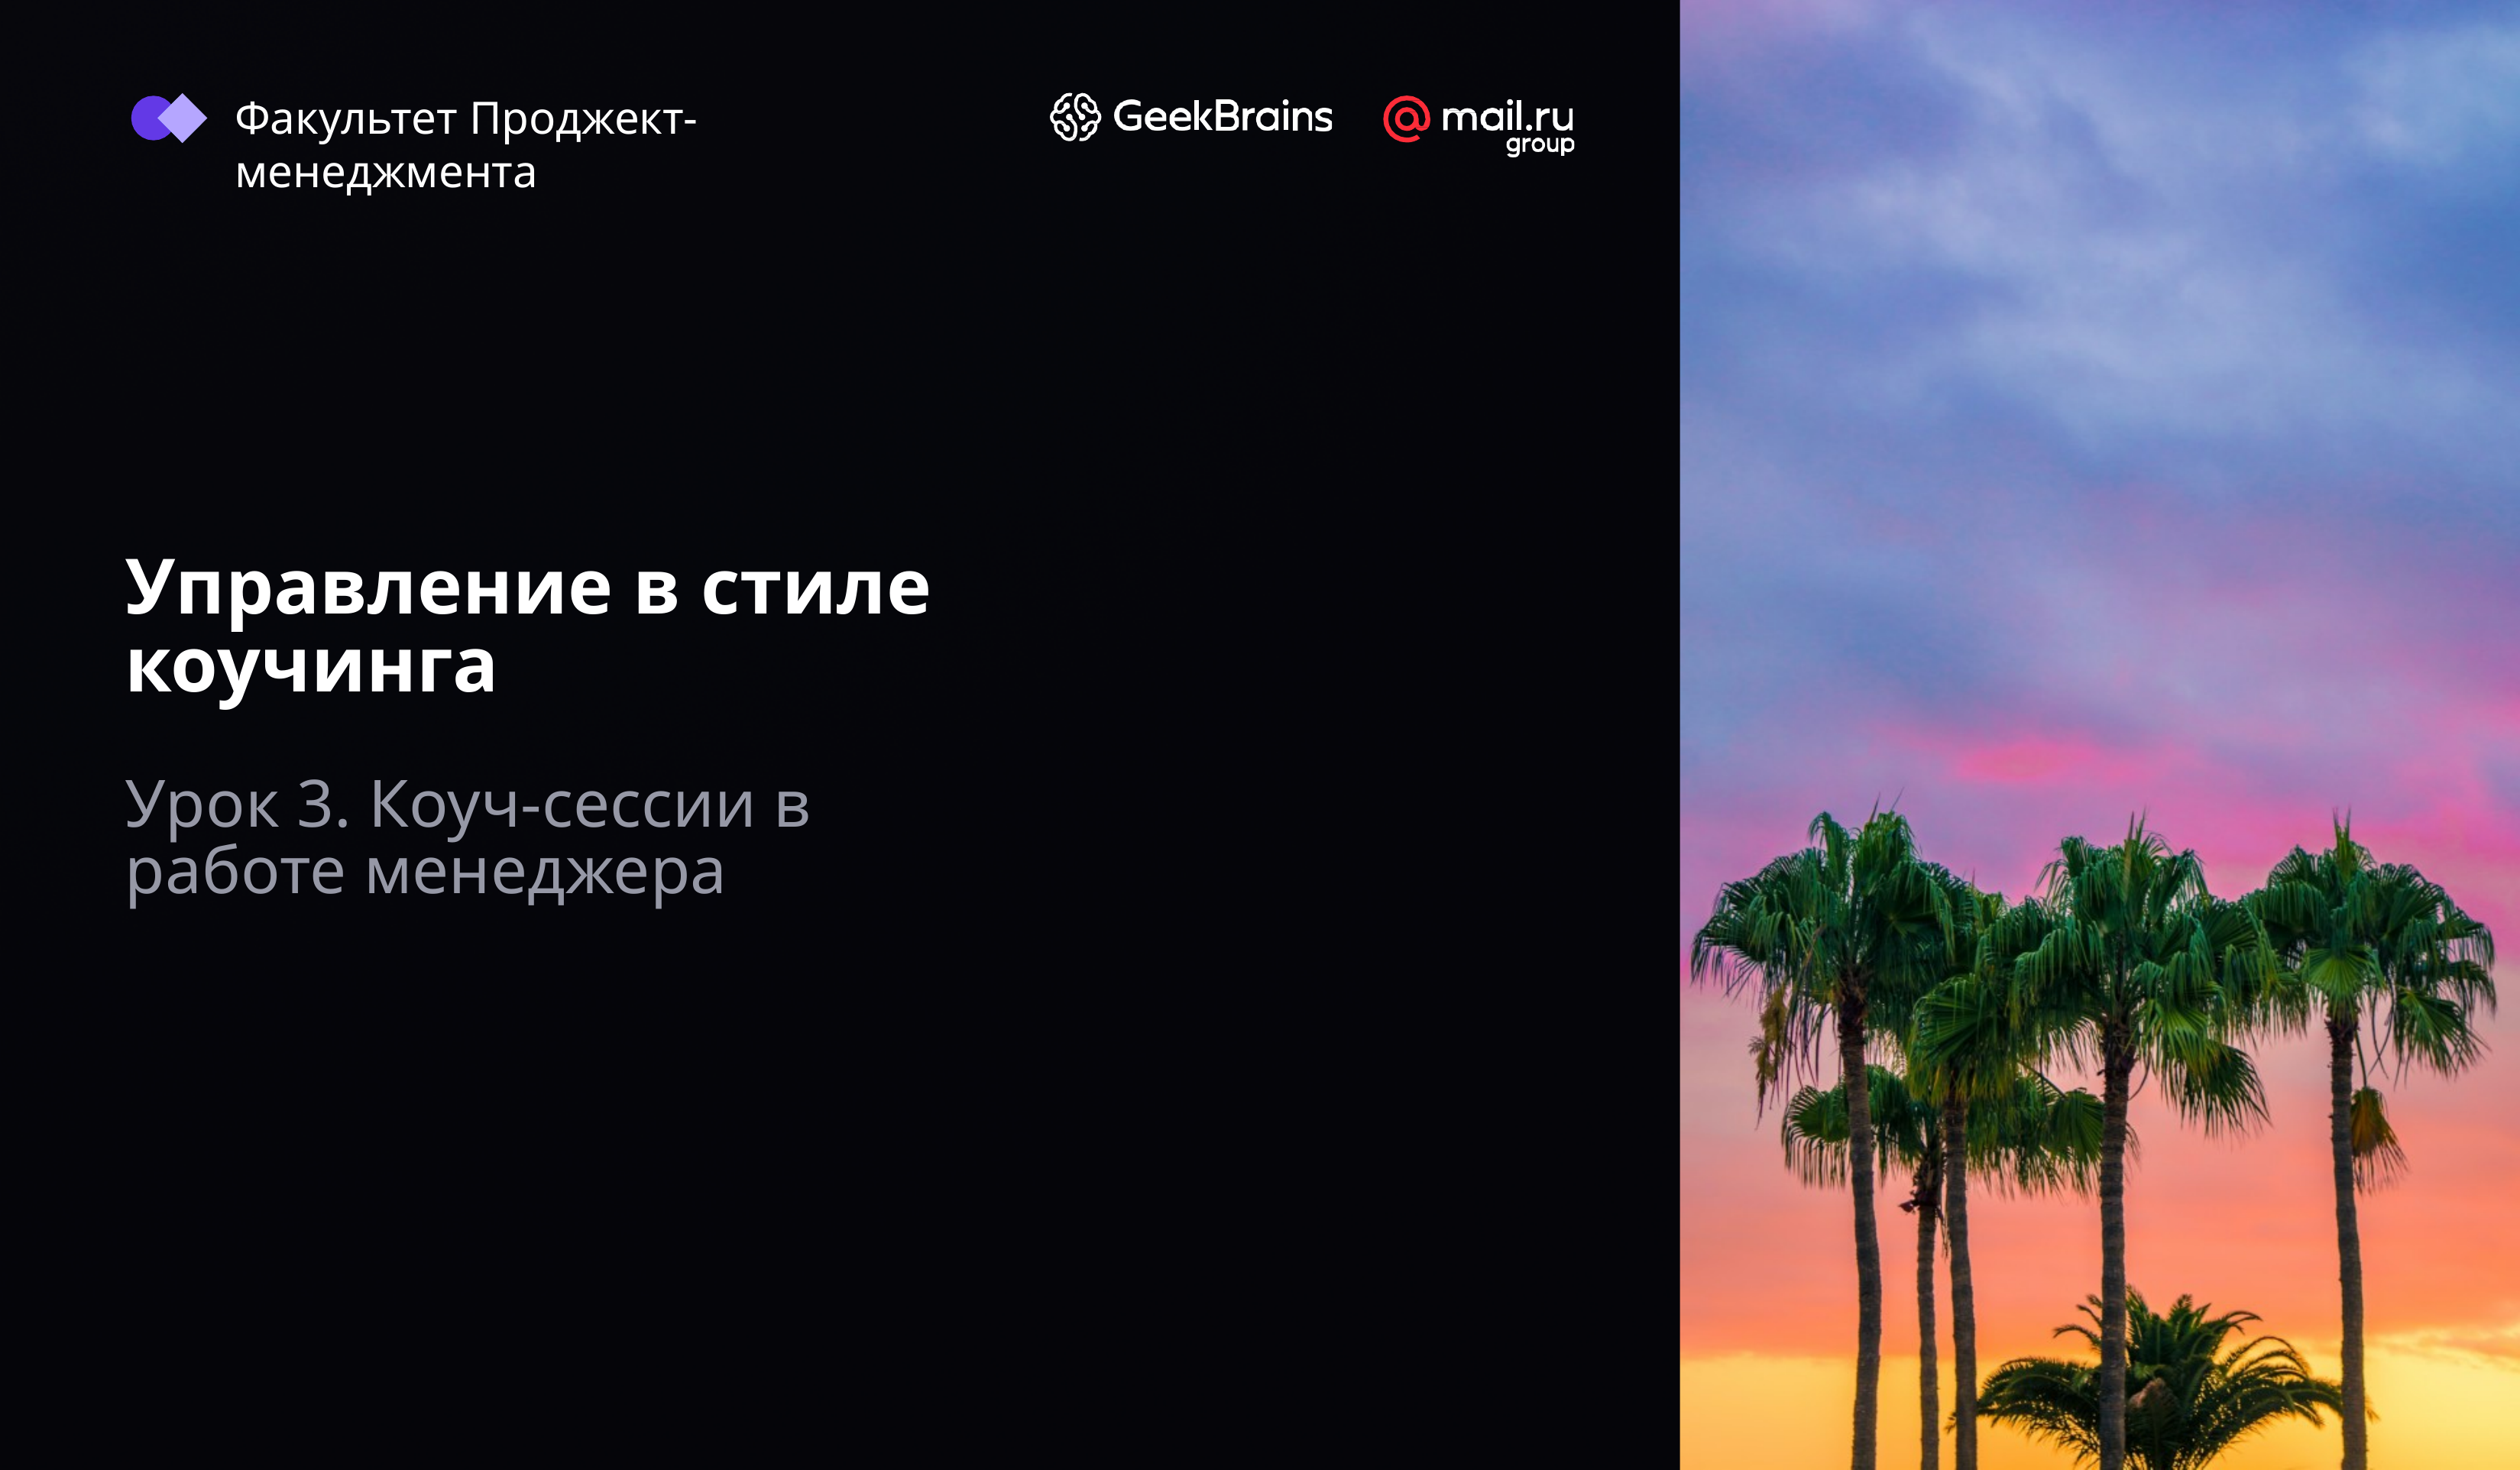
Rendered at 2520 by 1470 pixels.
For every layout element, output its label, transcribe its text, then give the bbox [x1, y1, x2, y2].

text_box [157, 92, 208, 144]
text_box [131, 96, 171, 141]
picture [0, 0, 1679, 1470]
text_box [1049, 92, 1575, 157]
text_box Управление в стиле коучинга Урок 3. Коуч-сессии в работе менеджера [122, 523, 1329, 1366]
text_box Факультет Проджект-менеджмента [223, 78, 1011, 151]
text_box [1679, 0, 2520, 1470]
